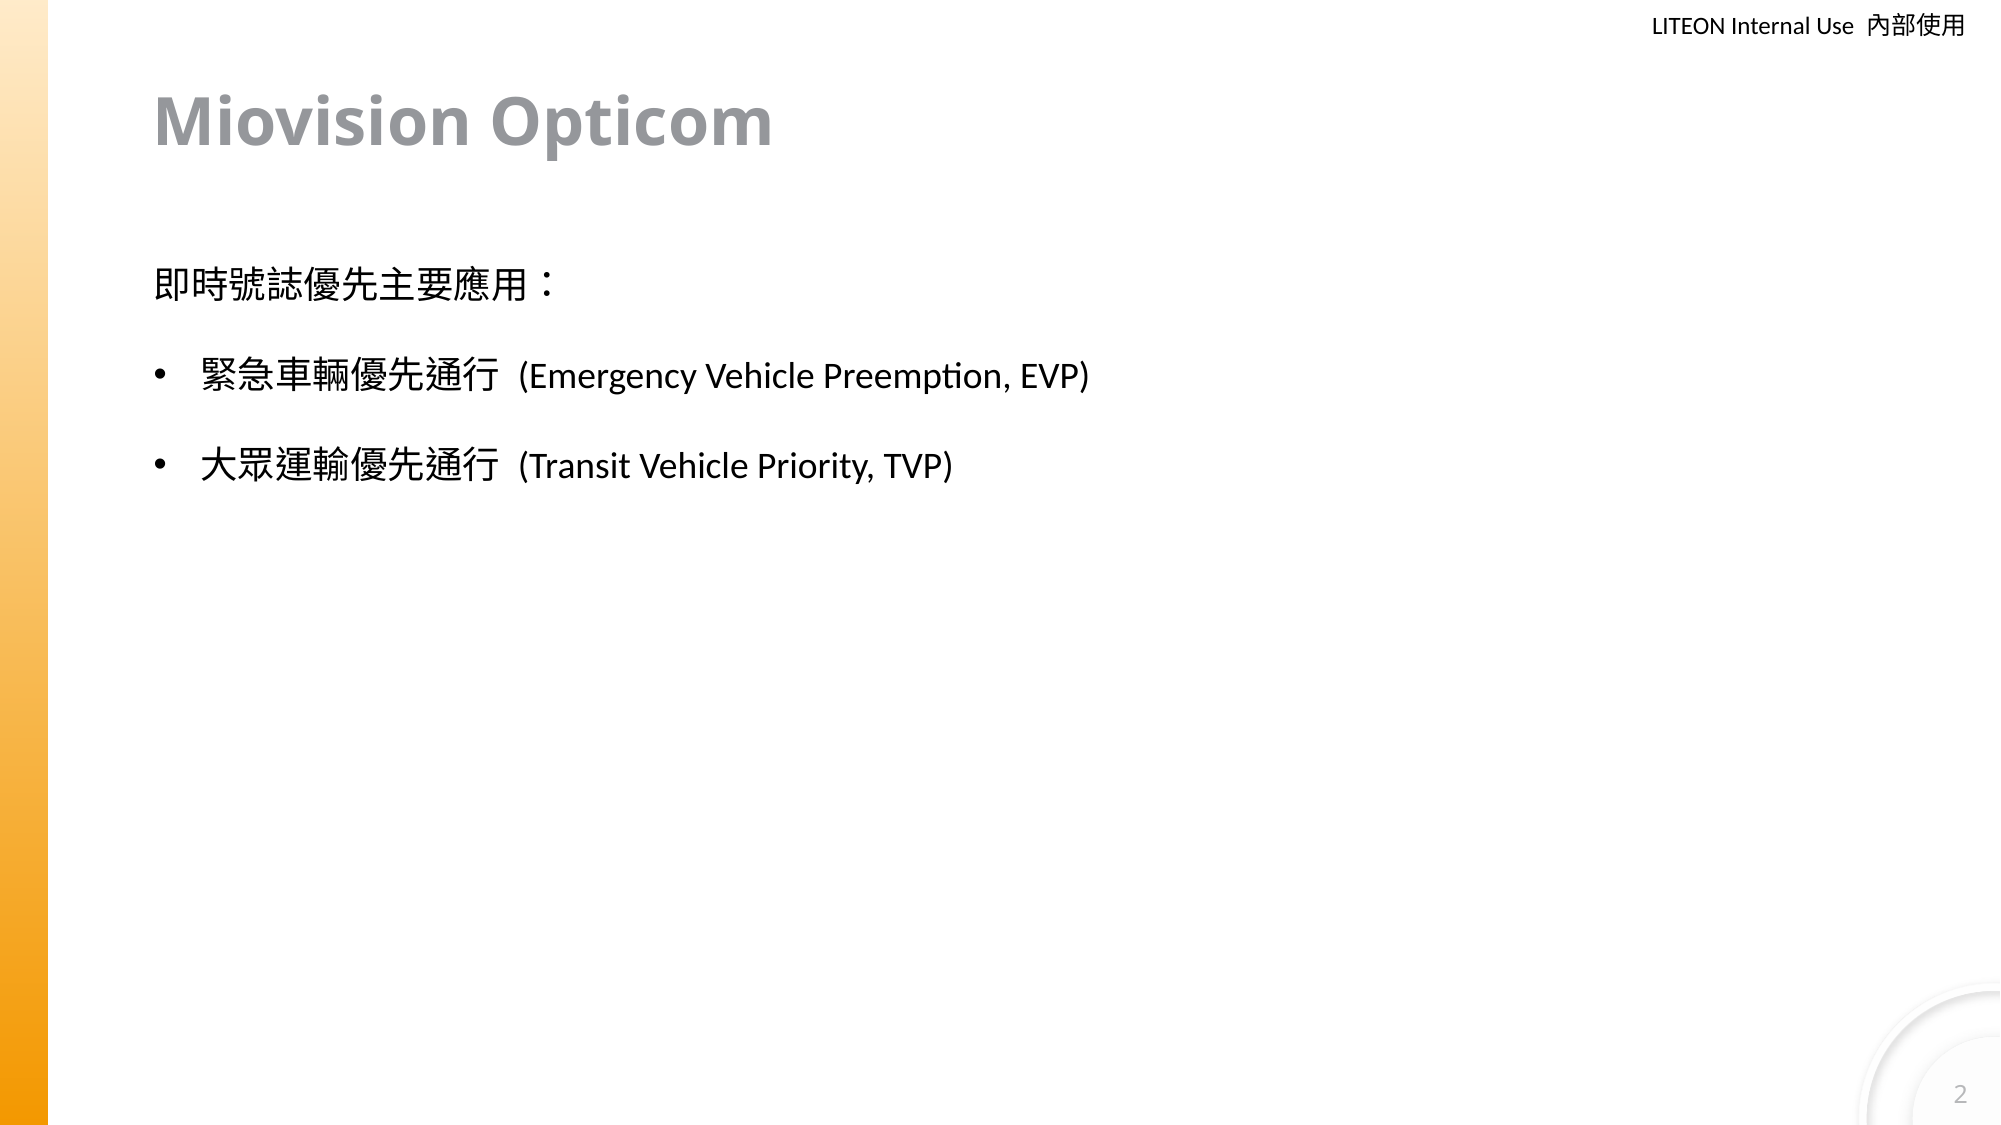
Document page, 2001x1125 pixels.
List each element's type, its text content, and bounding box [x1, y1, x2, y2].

text_box 即時號誌優先主要應用： 緊急車輛優先通行 (Emergency Vehicle Preemption, EVP) 大眾運輸優先通行 (Transit Vehicle Priority, TVP) [138, 208, 1106, 494]
picture [1847, 972, 2000, 1125]
slide_number 2 [1928, 1065, 1993, 1125]
title Miovision Opticom [137, 59, 1863, 188]
